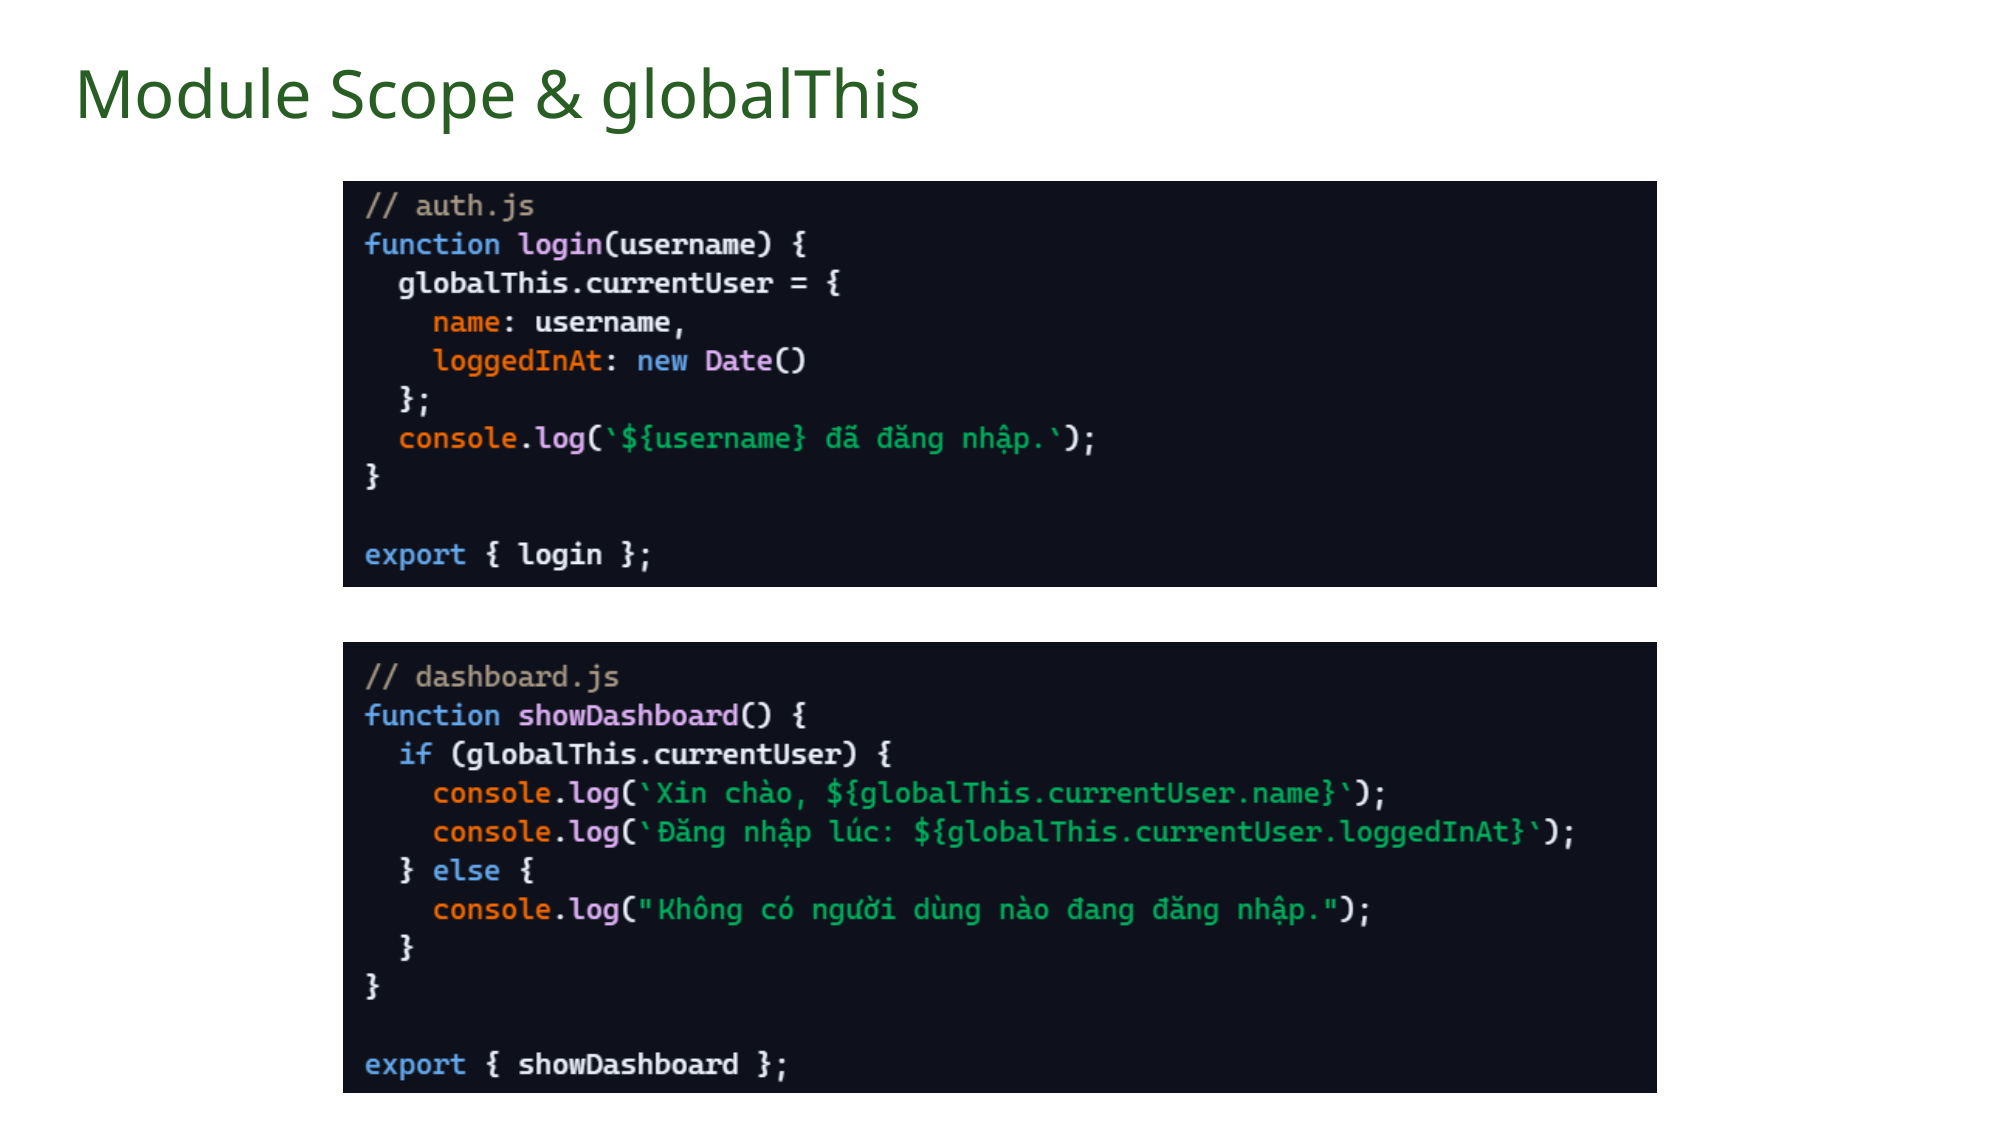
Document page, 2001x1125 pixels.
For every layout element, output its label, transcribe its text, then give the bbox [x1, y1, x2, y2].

picture [342, 180, 1658, 587]
picture [342, 641, 1658, 1093]
title Module Scope & globalThis [66, 41, 1867, 143]
